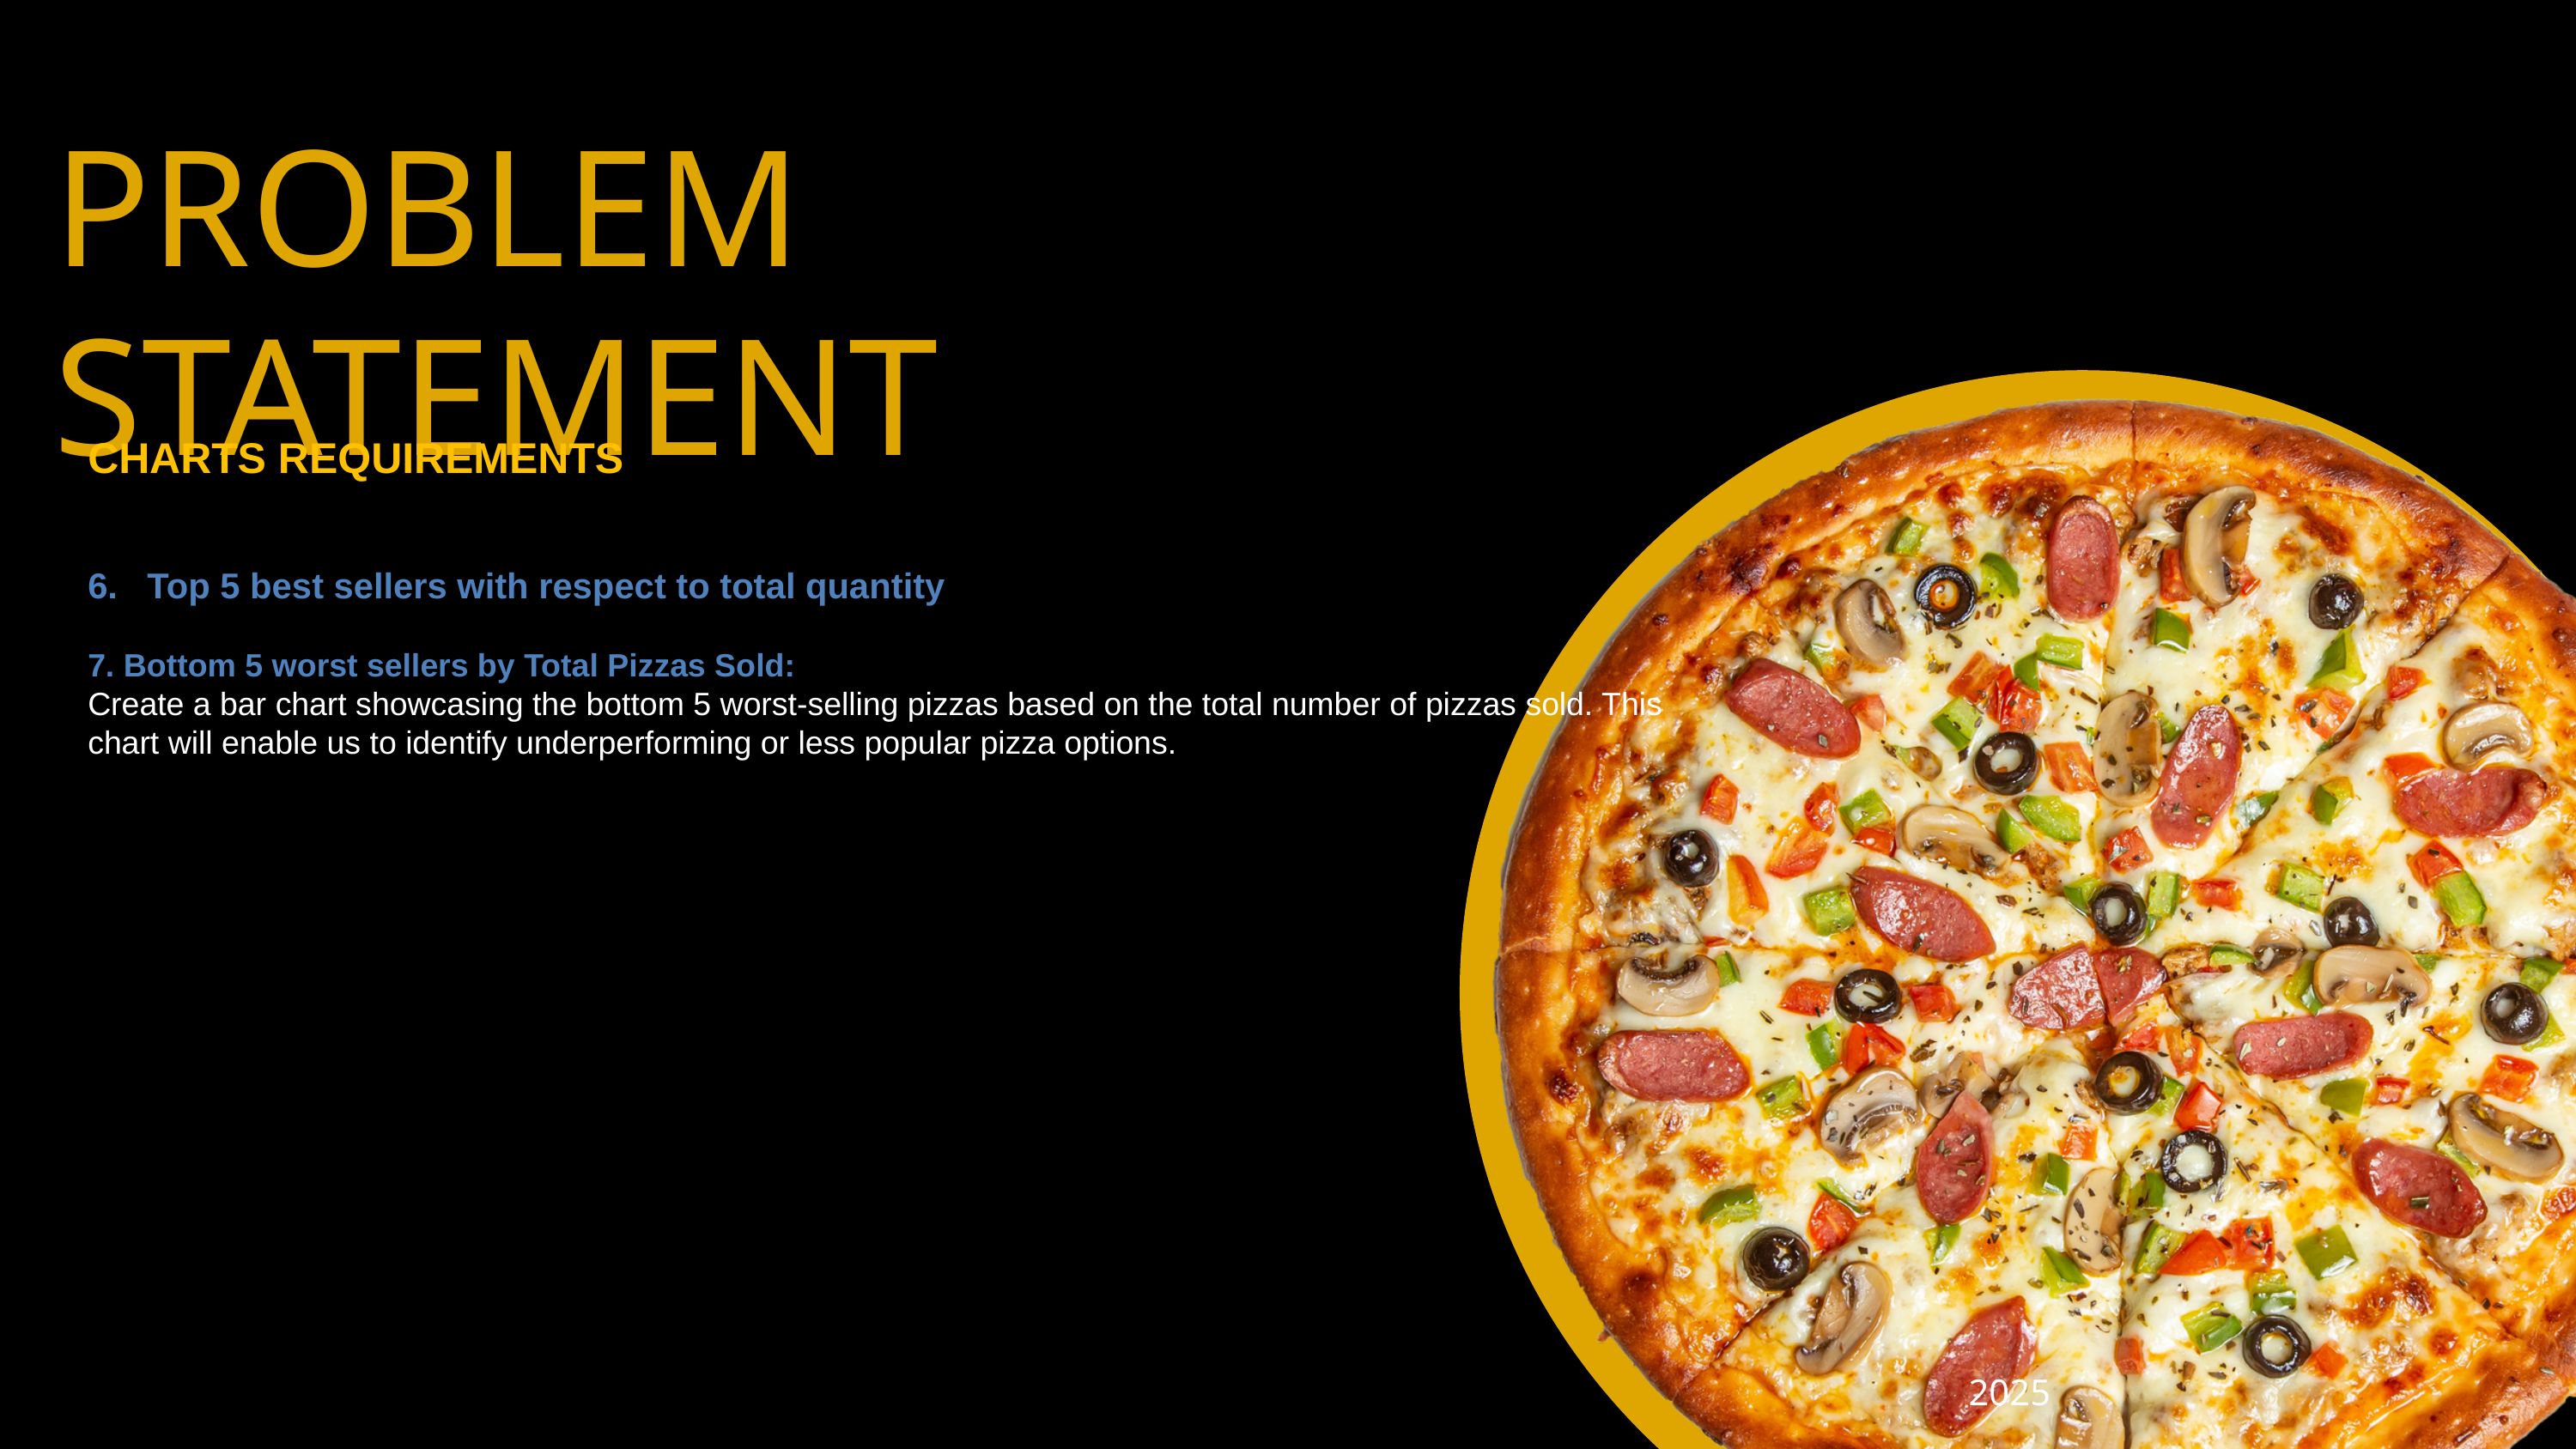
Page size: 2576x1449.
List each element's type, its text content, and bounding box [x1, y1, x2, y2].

text_box CHARTS REQUIREMENTS 6. Top 5 best sellers with respect to total quantity 7. Bottom 5 worst sellers by Total Pizzas Sold: Create a bar chart showcasing the bottom 5 worst-selling pizzas based on the total number of pizzas sold. This chart will enable us to identify underperforming or less popular pizza options. [75, 423, 1454, 767]
text_box PROBLEM STATEMENT [53, 110, 1691, 488]
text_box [1459, 369, 2576, 1449]
